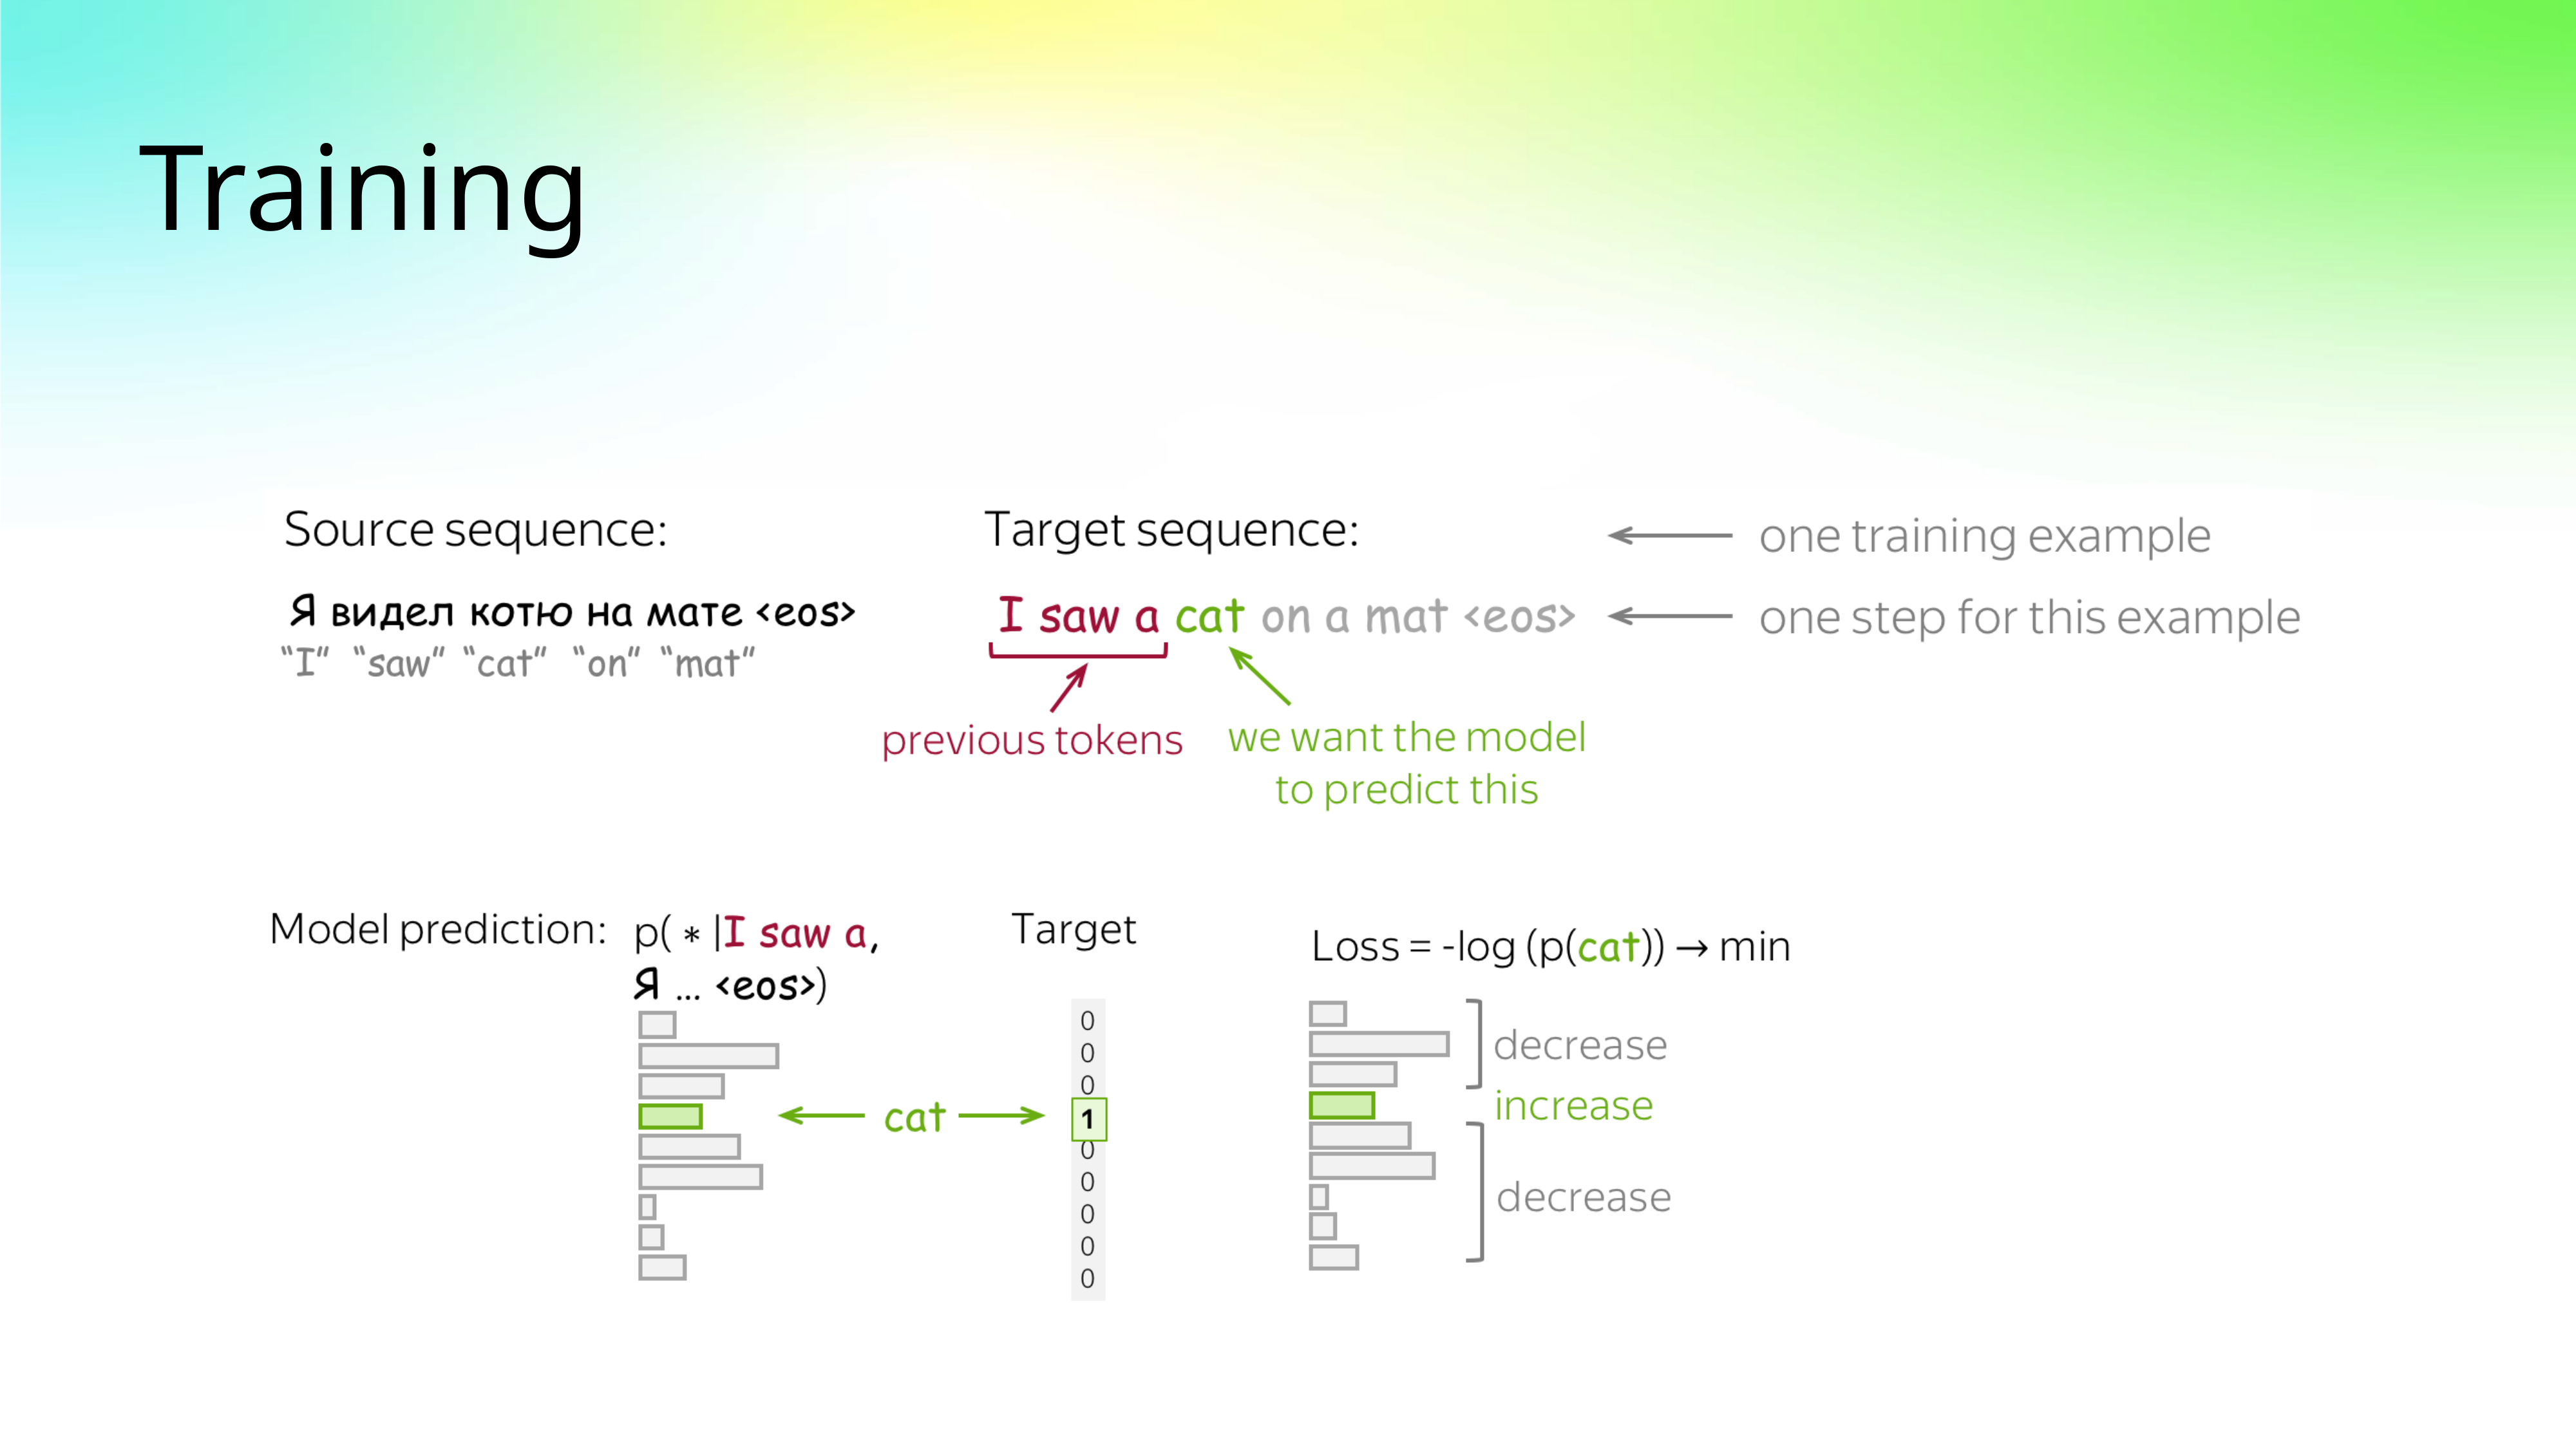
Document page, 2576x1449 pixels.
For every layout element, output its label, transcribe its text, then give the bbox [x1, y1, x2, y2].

picture [0, 0, 2576, 1449]
title Training [133, 107, 2443, 350]
